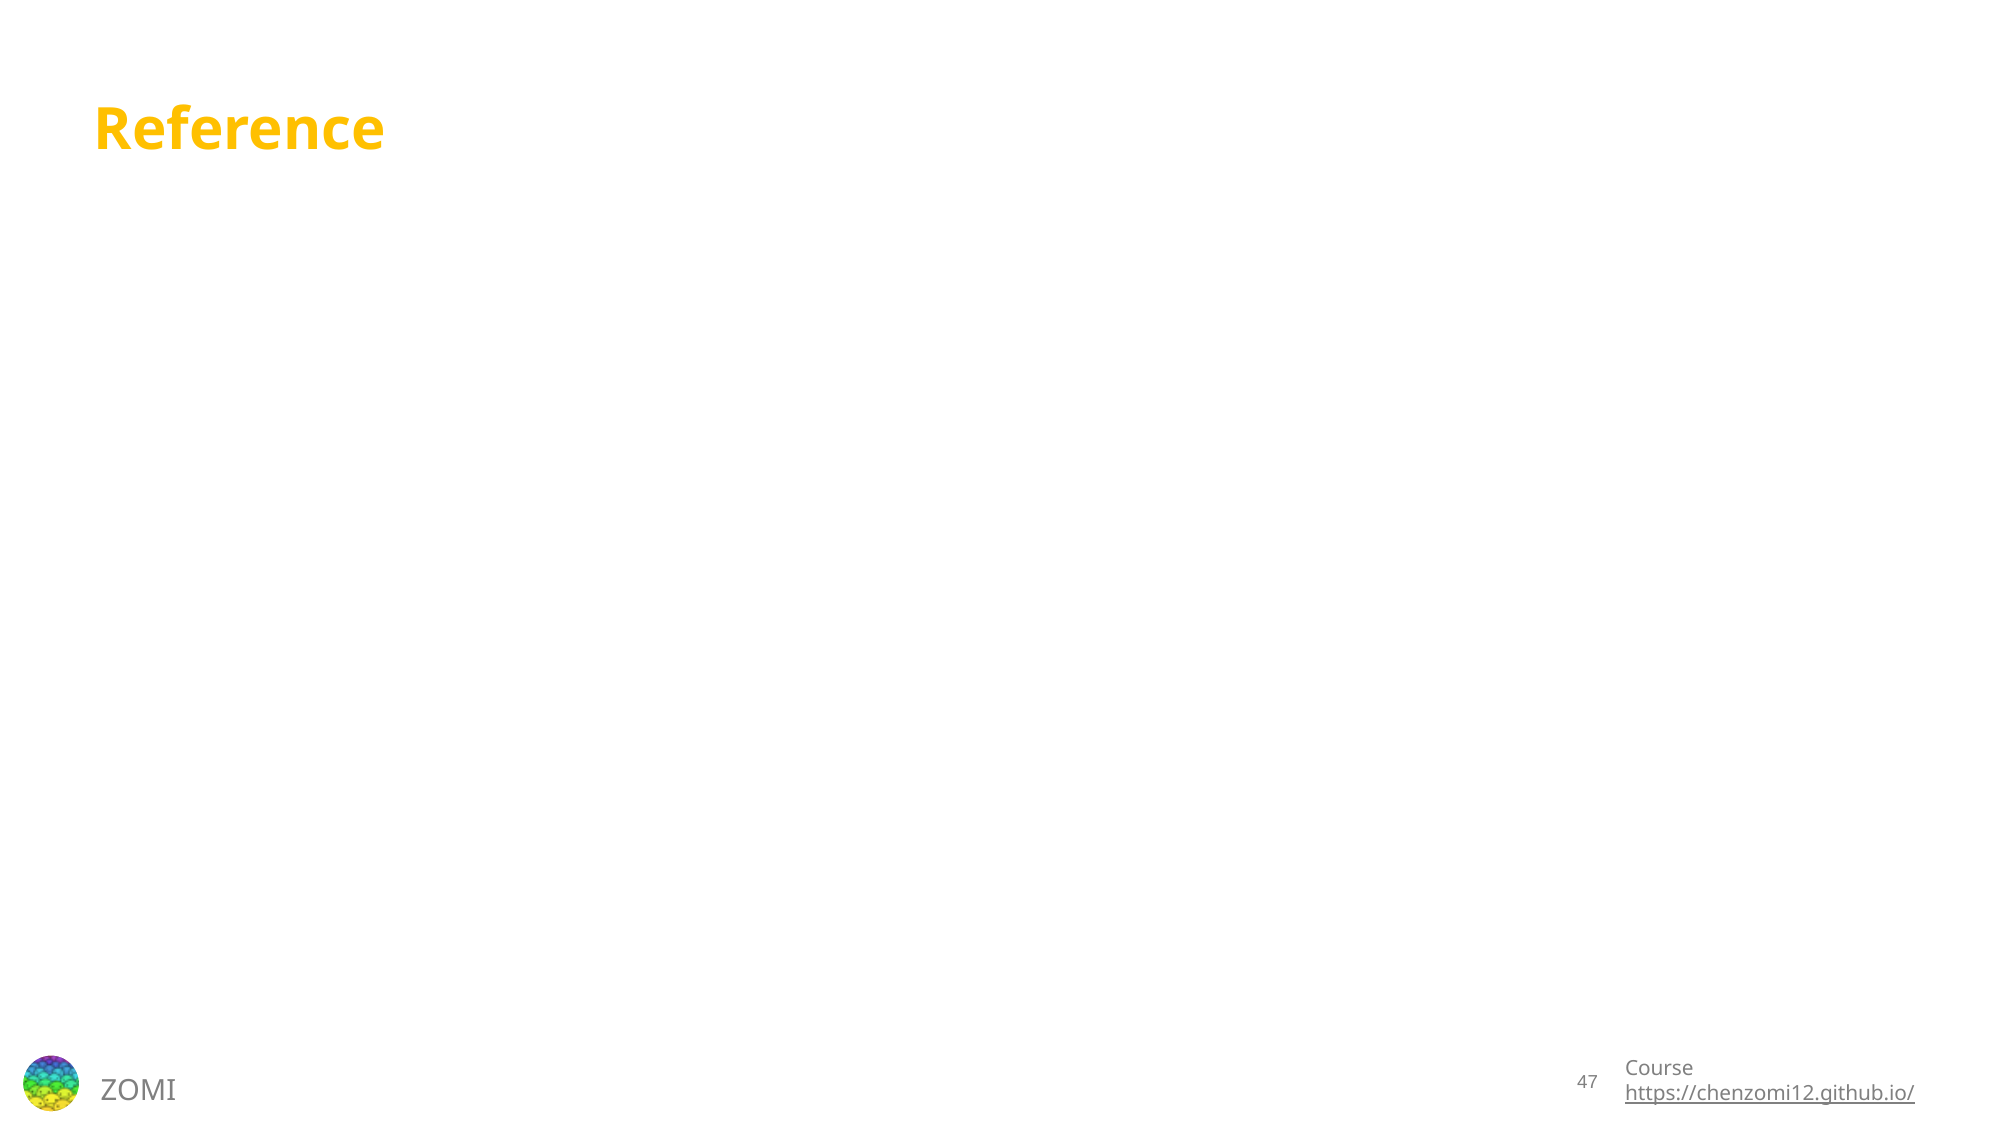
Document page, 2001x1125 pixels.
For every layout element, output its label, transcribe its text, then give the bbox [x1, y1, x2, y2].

title Reference [79, 78, 1910, 175]
picture [24, 1056, 78, 1111]
